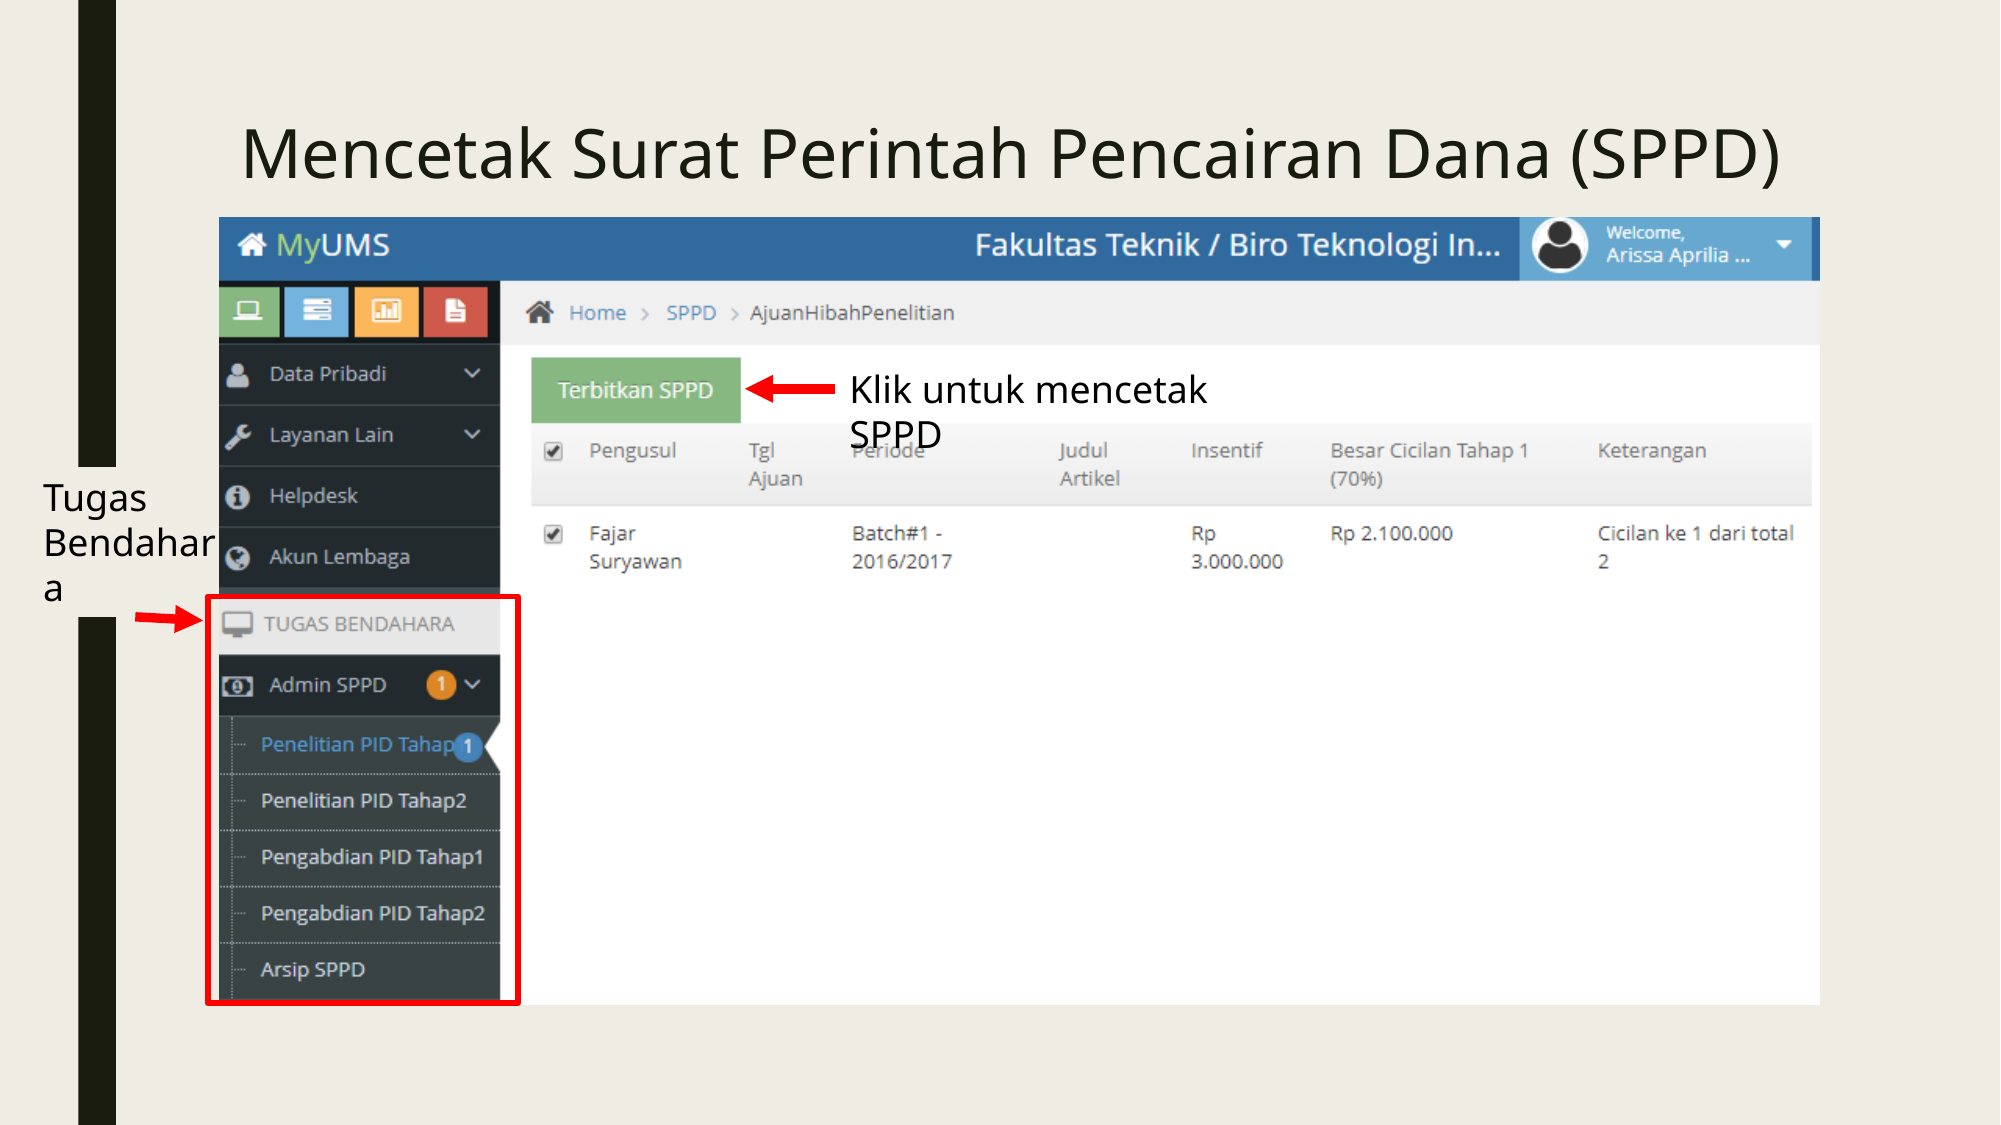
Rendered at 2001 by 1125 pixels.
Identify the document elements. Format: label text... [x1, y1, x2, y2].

title Mencetak Surat Perintah Pencairan Dana (SPPD) [225, 112, 1897, 218]
picture [219, 217, 1820, 1005]
text_box [205, 594, 521, 1006]
text_box Tugas Bendahara [28, 467, 219, 617]
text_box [142, 572, 204, 621]
